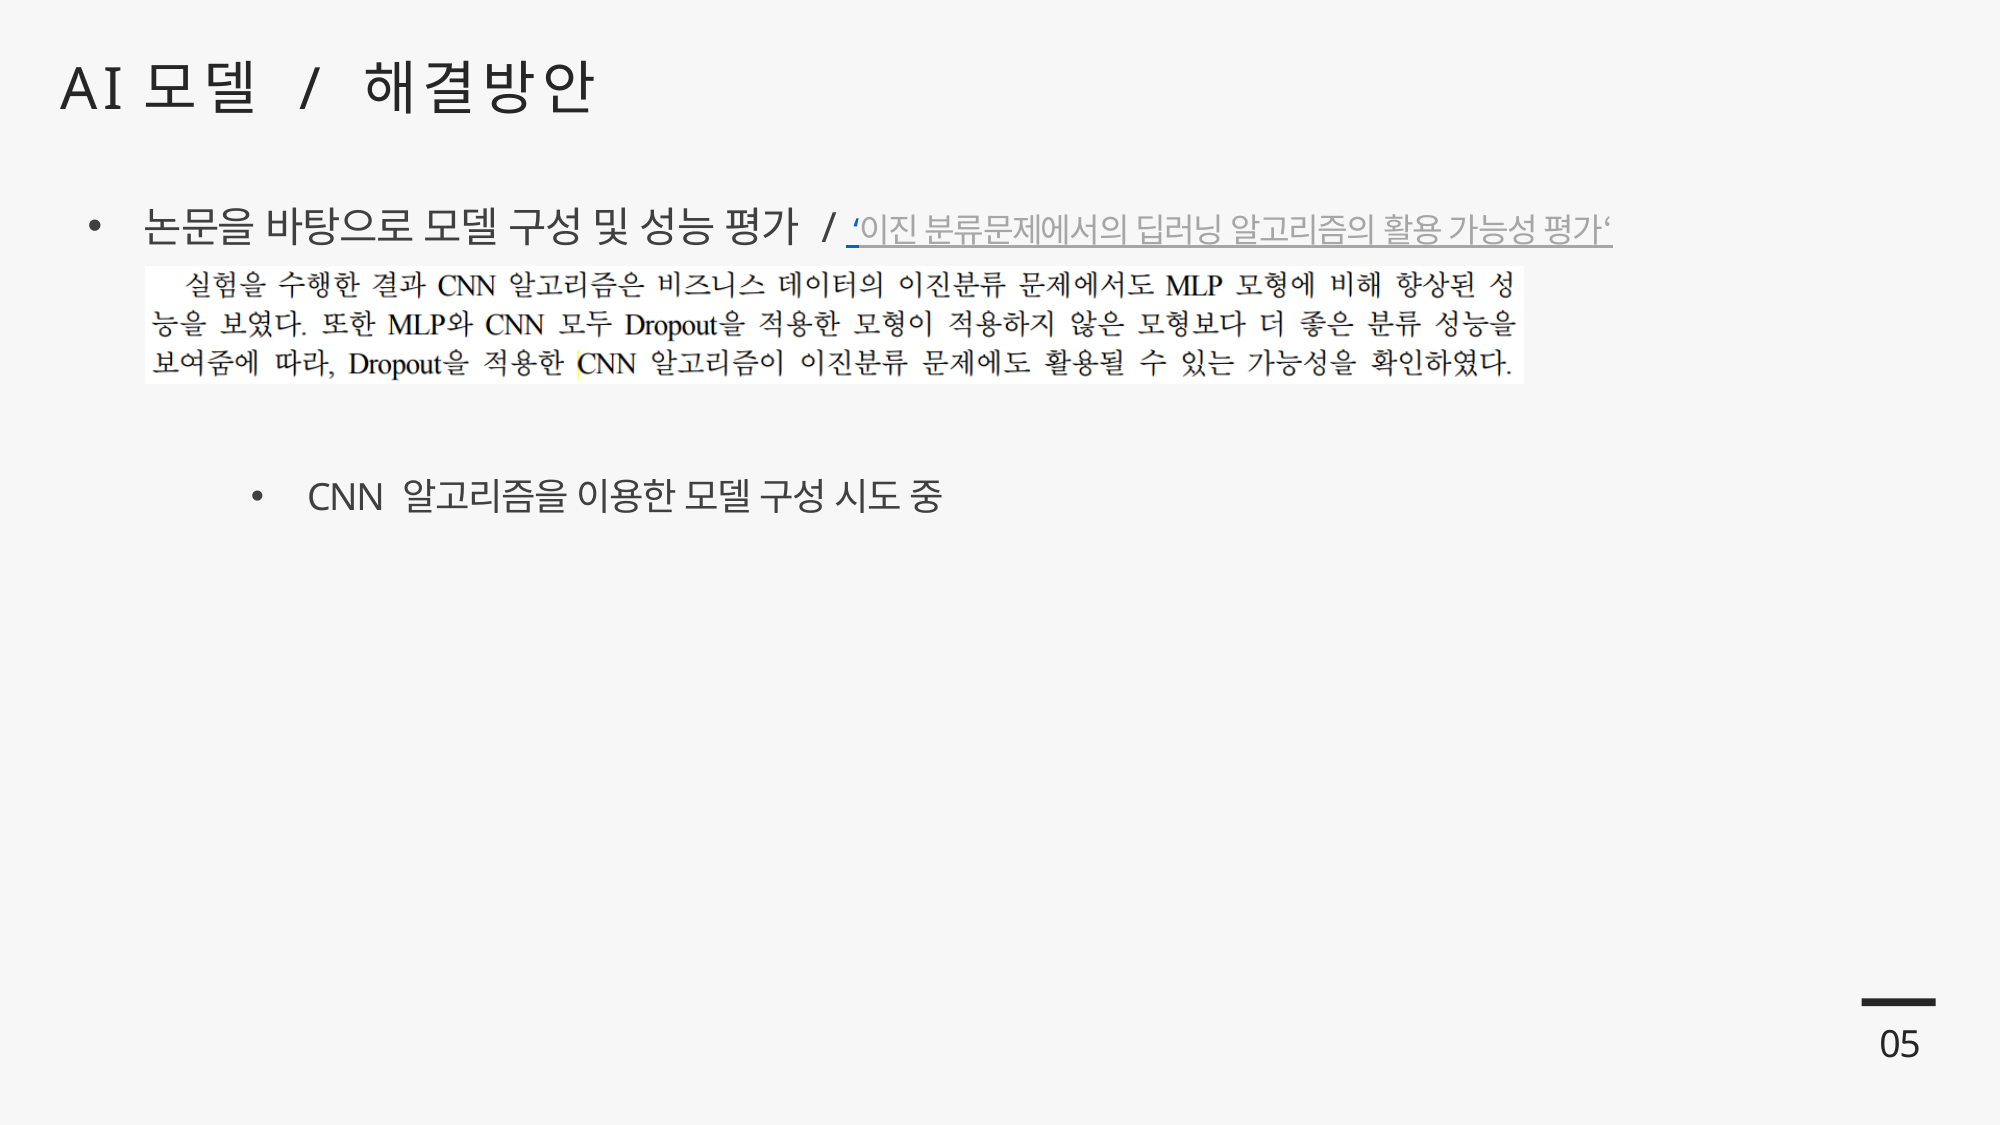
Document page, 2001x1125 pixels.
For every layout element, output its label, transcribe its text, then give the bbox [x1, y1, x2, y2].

text_box CNN 알고리즘을 이용한 모델 구성 시도 중 [236, 442, 1237, 526]
picture [145, 266, 1524, 384]
text_box 논문을 바탕으로 모델 구성 및 성능 평가 / ‘이진 분류문제에서의 딥러닝 알고리즘의 활용 가능성 평가‘ [72, 193, 1862, 259]
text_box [1844, 998, 1936, 1073]
text_box AI모델 / 해결방안 [27, 27, 867, 145]
